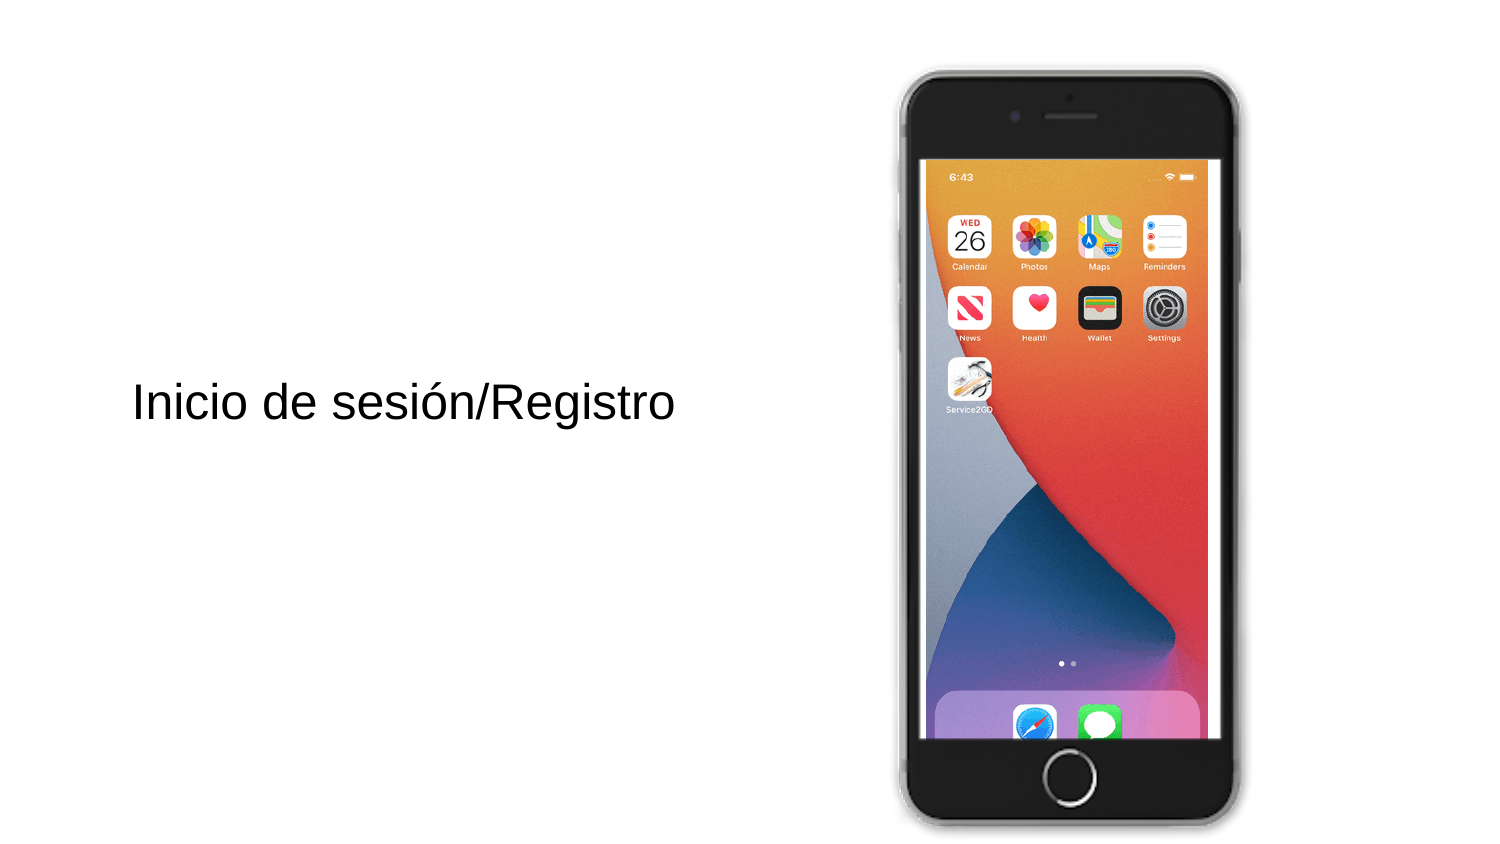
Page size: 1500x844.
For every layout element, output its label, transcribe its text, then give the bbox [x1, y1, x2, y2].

picture [845, 46, 1289, 844]
title Inicio de sesión/Registro [116, 320, 693, 445]
